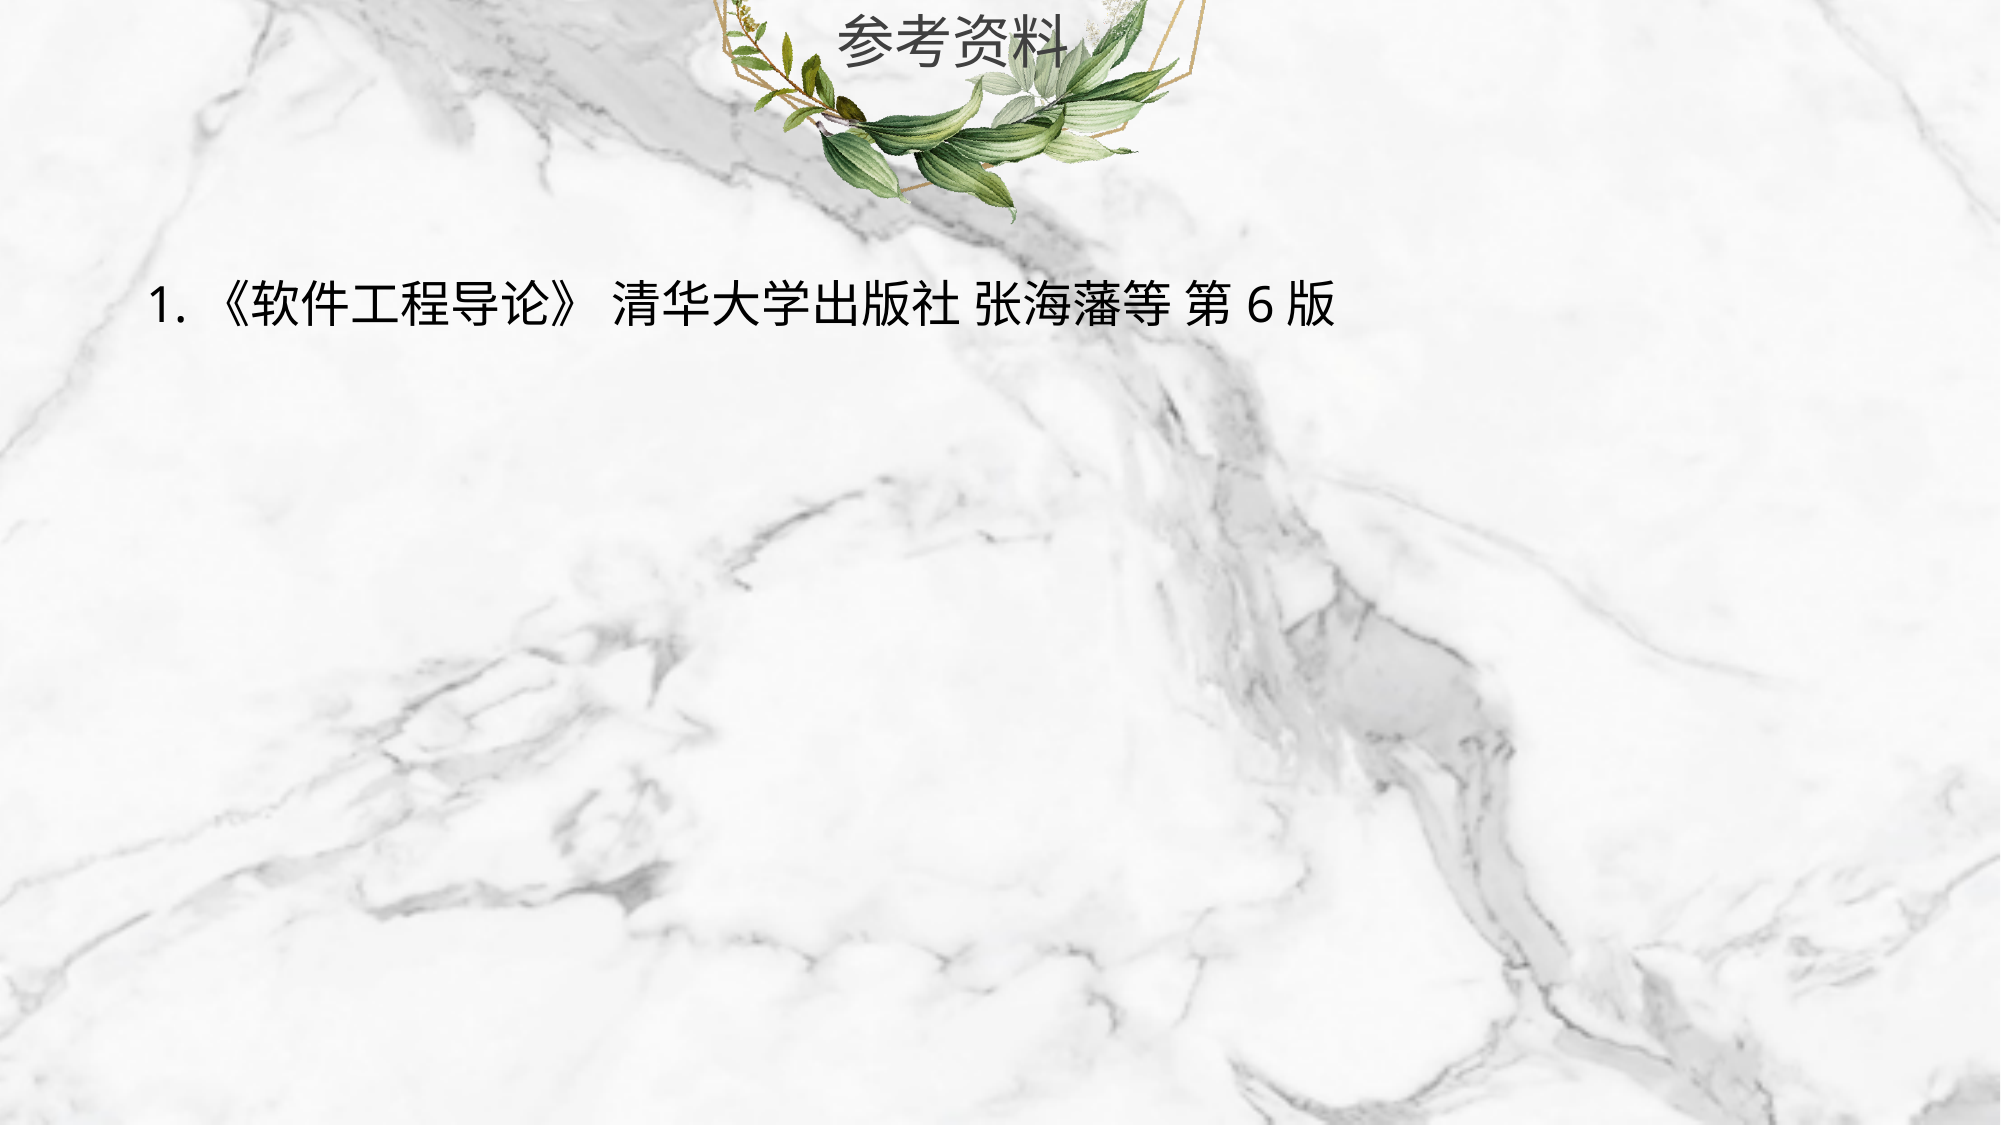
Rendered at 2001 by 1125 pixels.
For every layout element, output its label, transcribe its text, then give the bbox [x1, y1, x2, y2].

text_box 1.《软件工程导论》 清华大学出版社 张海藩等 第6版 [131, 265, 1407, 340]
picture [0, 0, 2001, 1125]
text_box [636, 0, 1194, 203]
